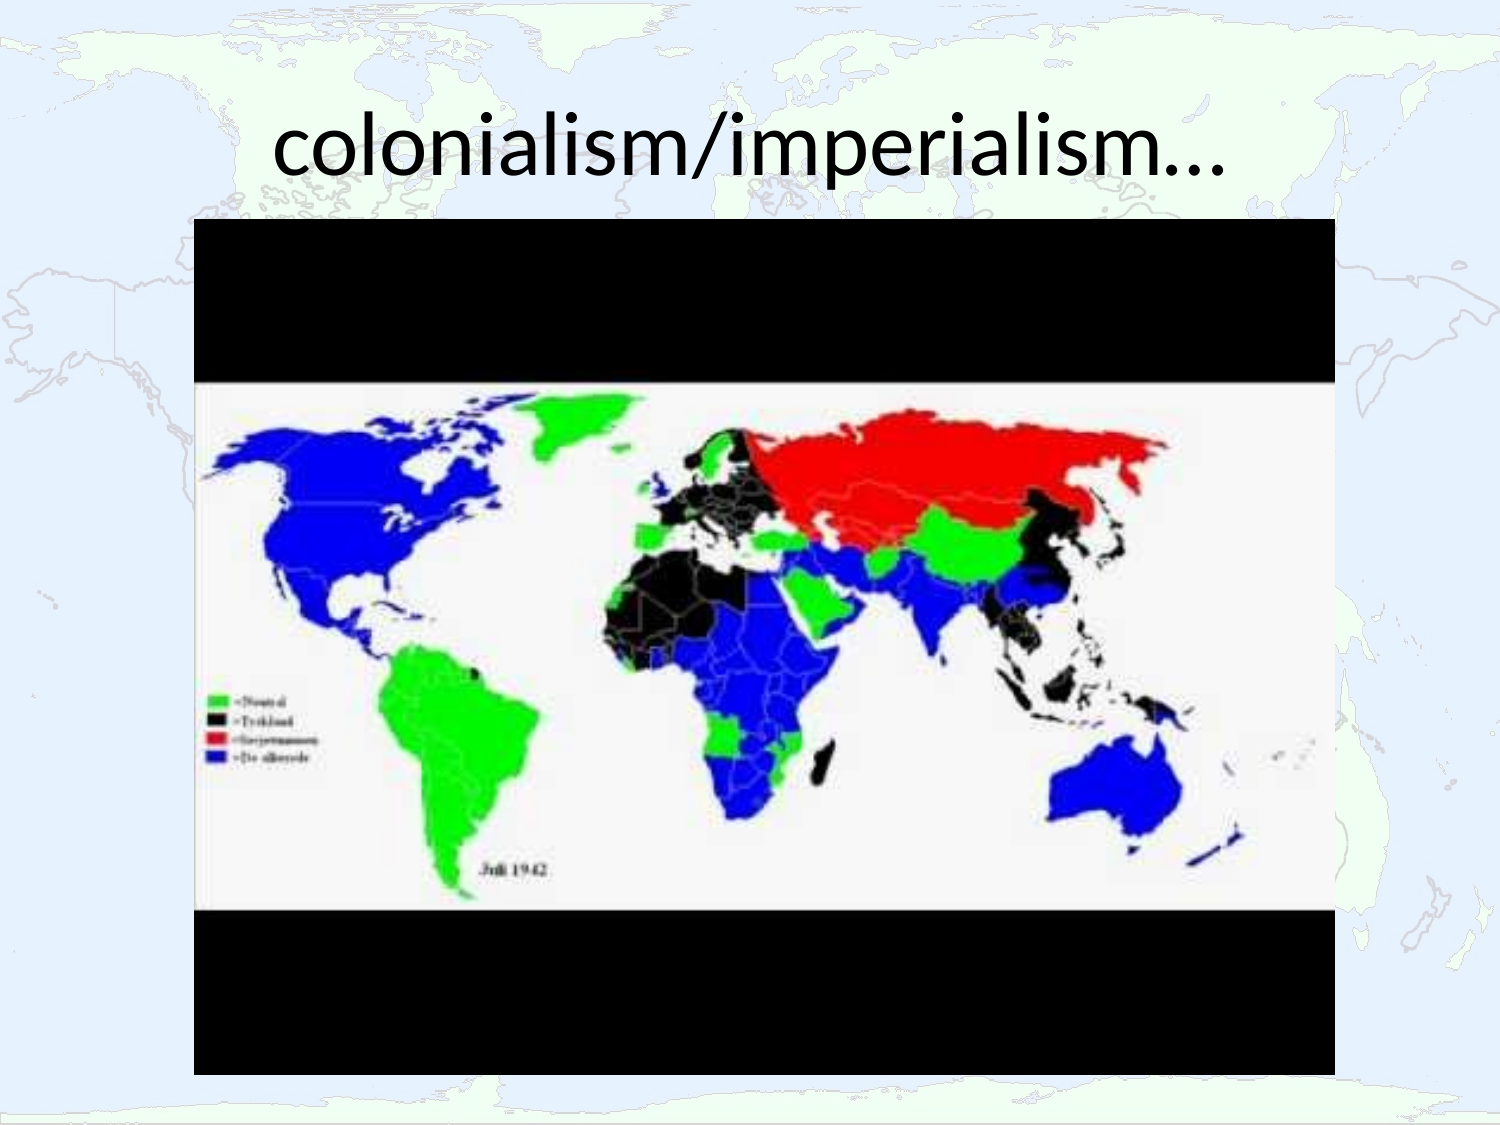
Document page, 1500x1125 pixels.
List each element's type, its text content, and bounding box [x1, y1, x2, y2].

picture [194, 219, 1335, 1076]
title colonialism/imperialism… [75, 45, 1425, 233]
